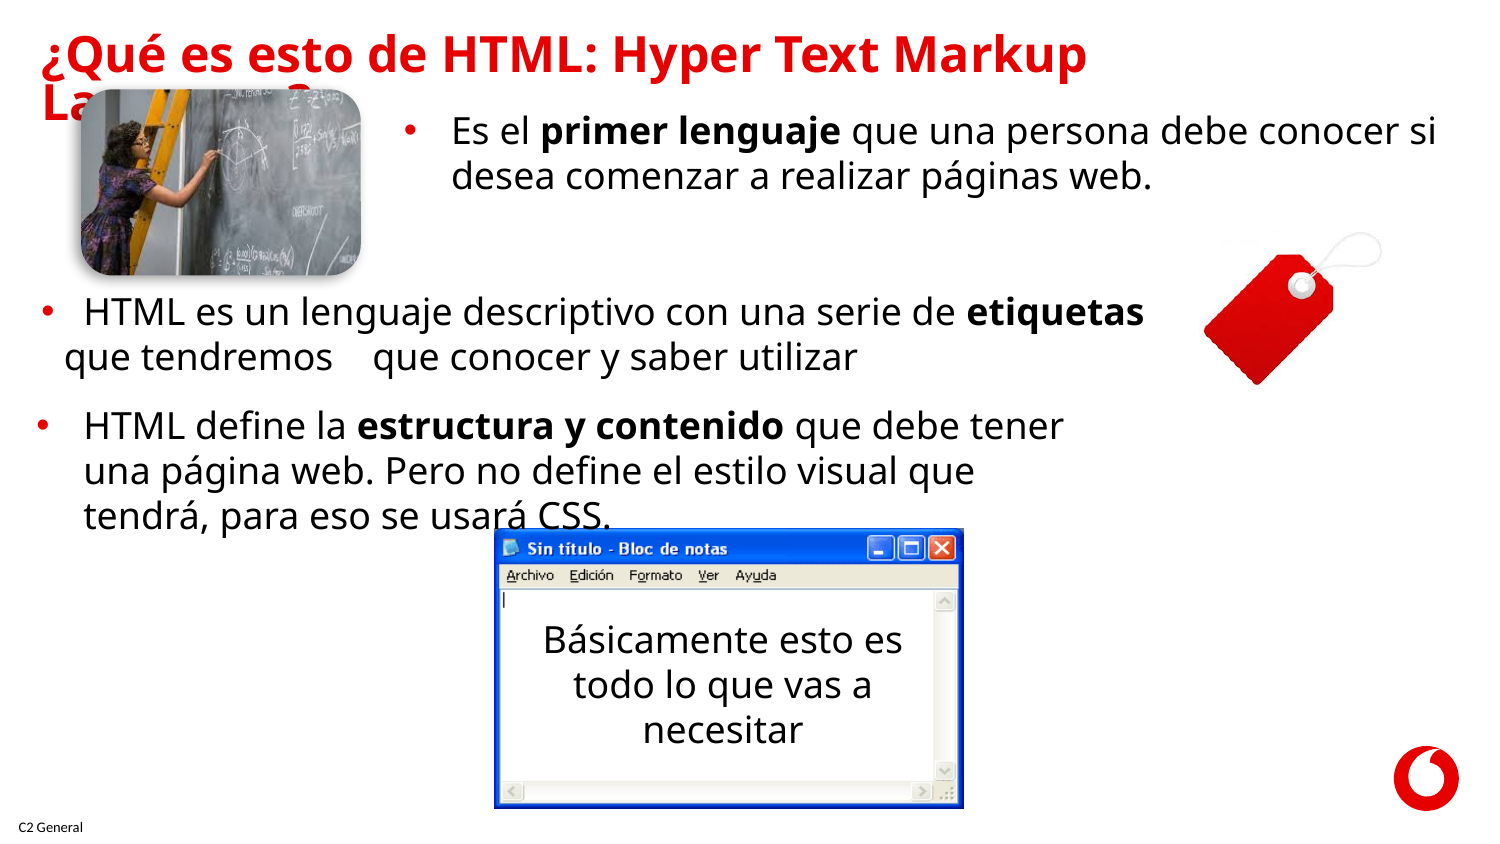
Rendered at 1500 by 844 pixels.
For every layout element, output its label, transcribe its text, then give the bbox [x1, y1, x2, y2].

title ¿Qué es esto de HTML: Hyper Text Markup Language? [41, 33, 1172, 144]
picture [1171, 230, 1393, 391]
text_box HTML define la estructura y contenido que debe tener una página web. Pero no define el estilo visual que tendrá, para eso se usará CSS. [36, 402, 1092, 568]
picture [80, 89, 361, 276]
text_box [494, 528, 965, 809]
list HTML es un lenguaje descriptivo con una serie de etiquetas que tendremos que conocer y saber utilizar [41, 332, 1211, 449]
text_box Es el primer lenguaje que una persona debe conocer si desea comenzar a realizar páginas web. [404, 107, 1459, 276]
